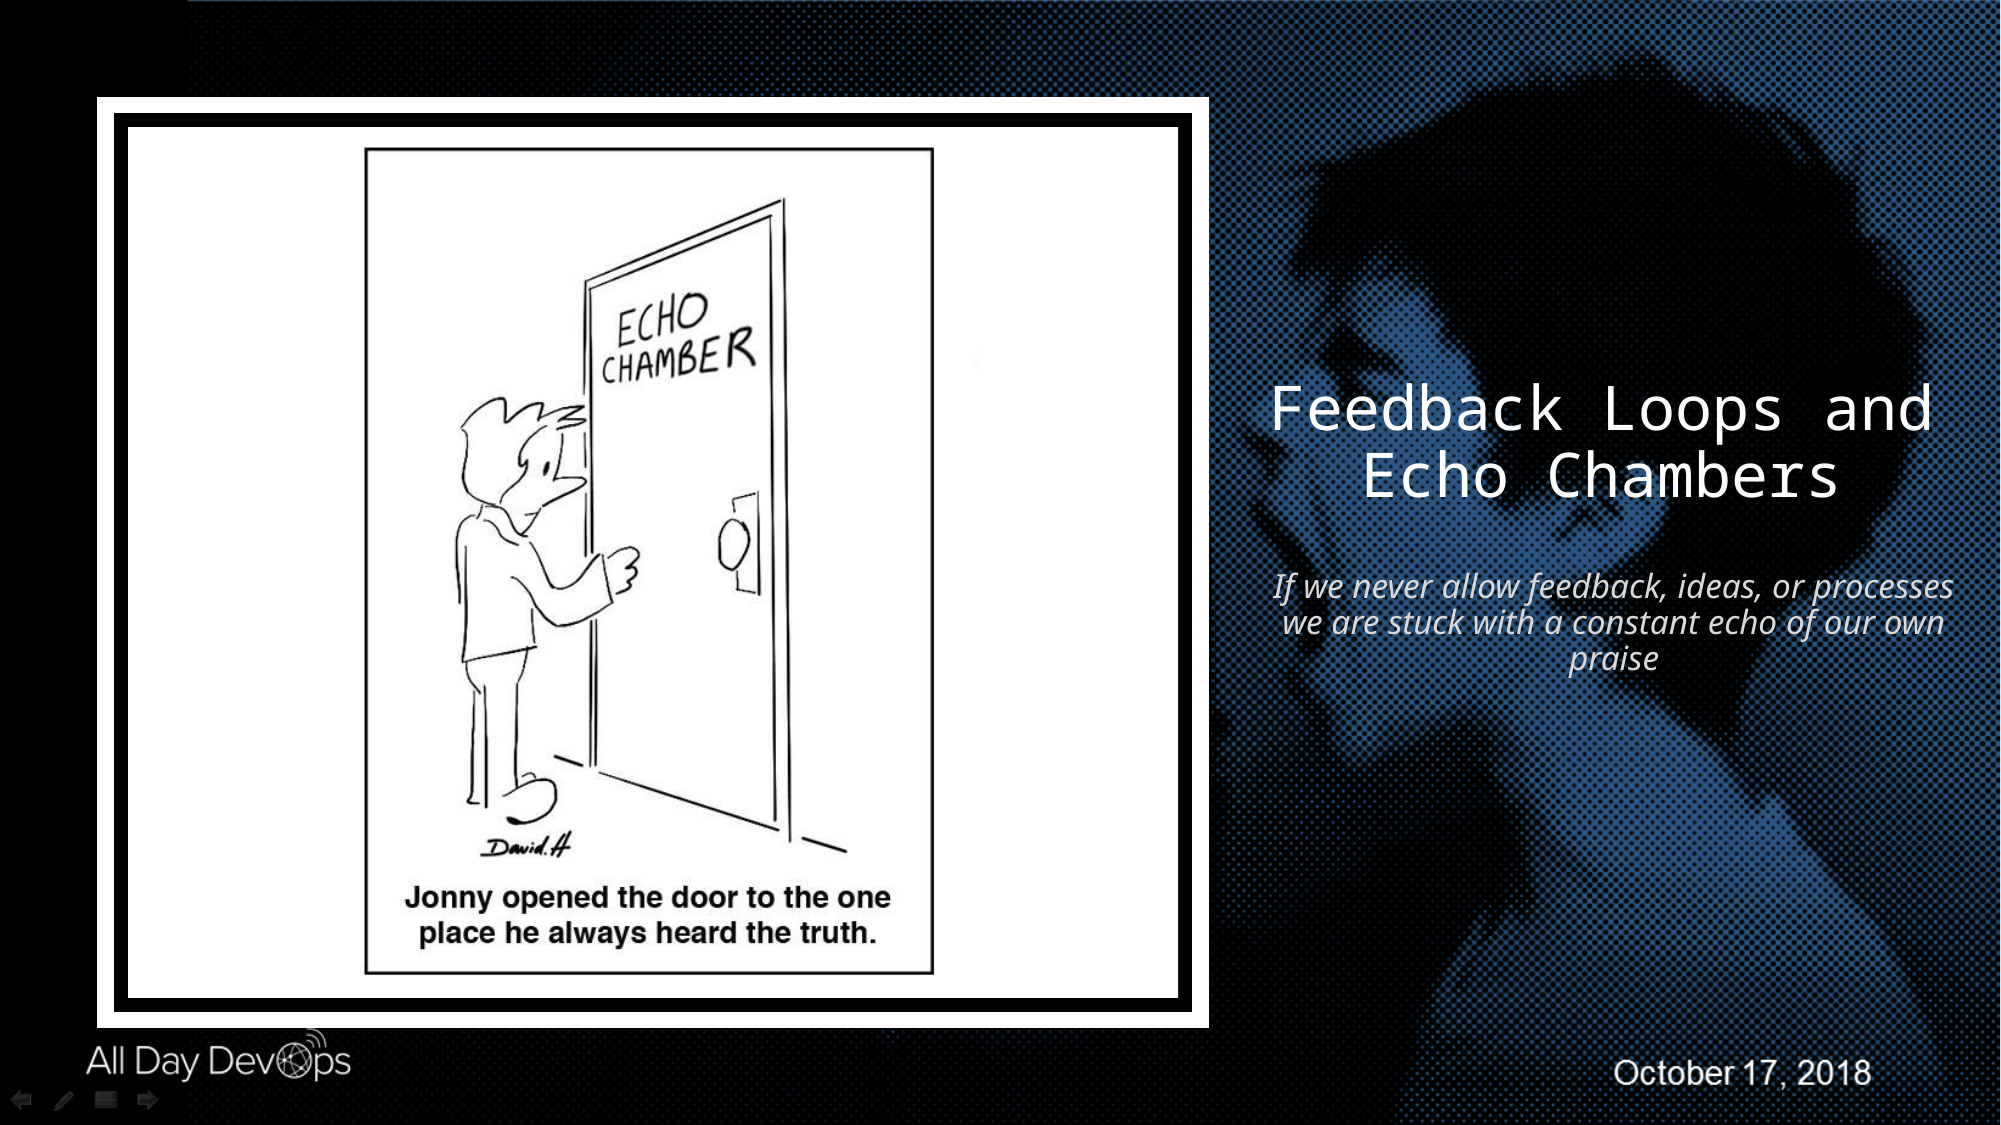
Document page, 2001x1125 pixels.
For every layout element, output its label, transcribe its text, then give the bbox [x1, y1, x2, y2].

list If we never allow feedback, ideas, or processes we are stuck with a constant echo of our own praise [1248, 562, 1981, 863]
title Feedback Loops and Echo Chambers [1248, 326, 1957, 518]
picture [0, 0, 2001, 1125]
